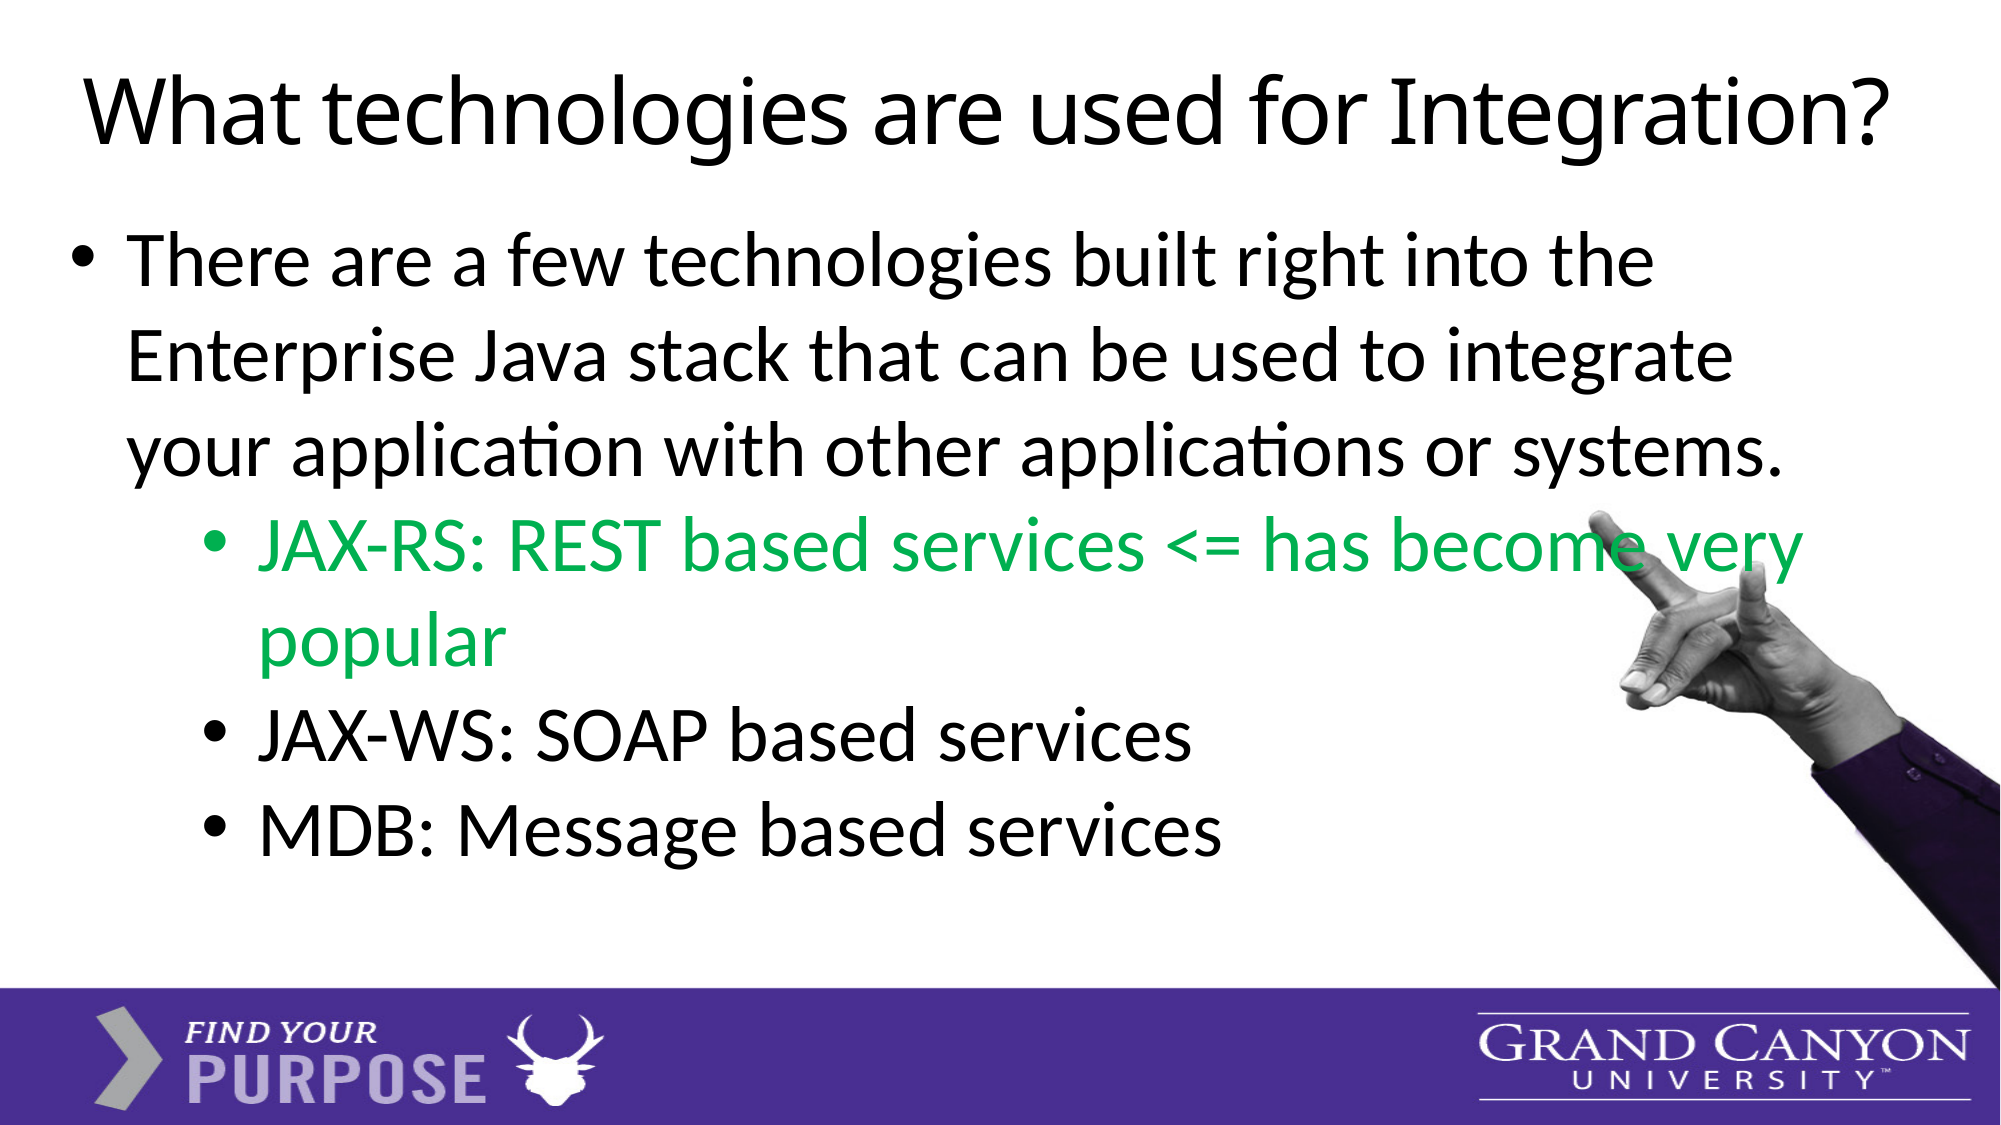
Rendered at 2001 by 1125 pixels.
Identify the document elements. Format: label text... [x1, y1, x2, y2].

picture [0, 0, 2001, 1125]
text_box There are a few technologies built right into the Enterprise Java stack that can be used to integrate your application with other applications or systems. JAX-RS: REST based services <= has become very popular JAX-WS: SOAP based services MDB: Message based services [55, 200, 1893, 880]
title What technologies are used for Integration? [29, 51, 1945, 165]
